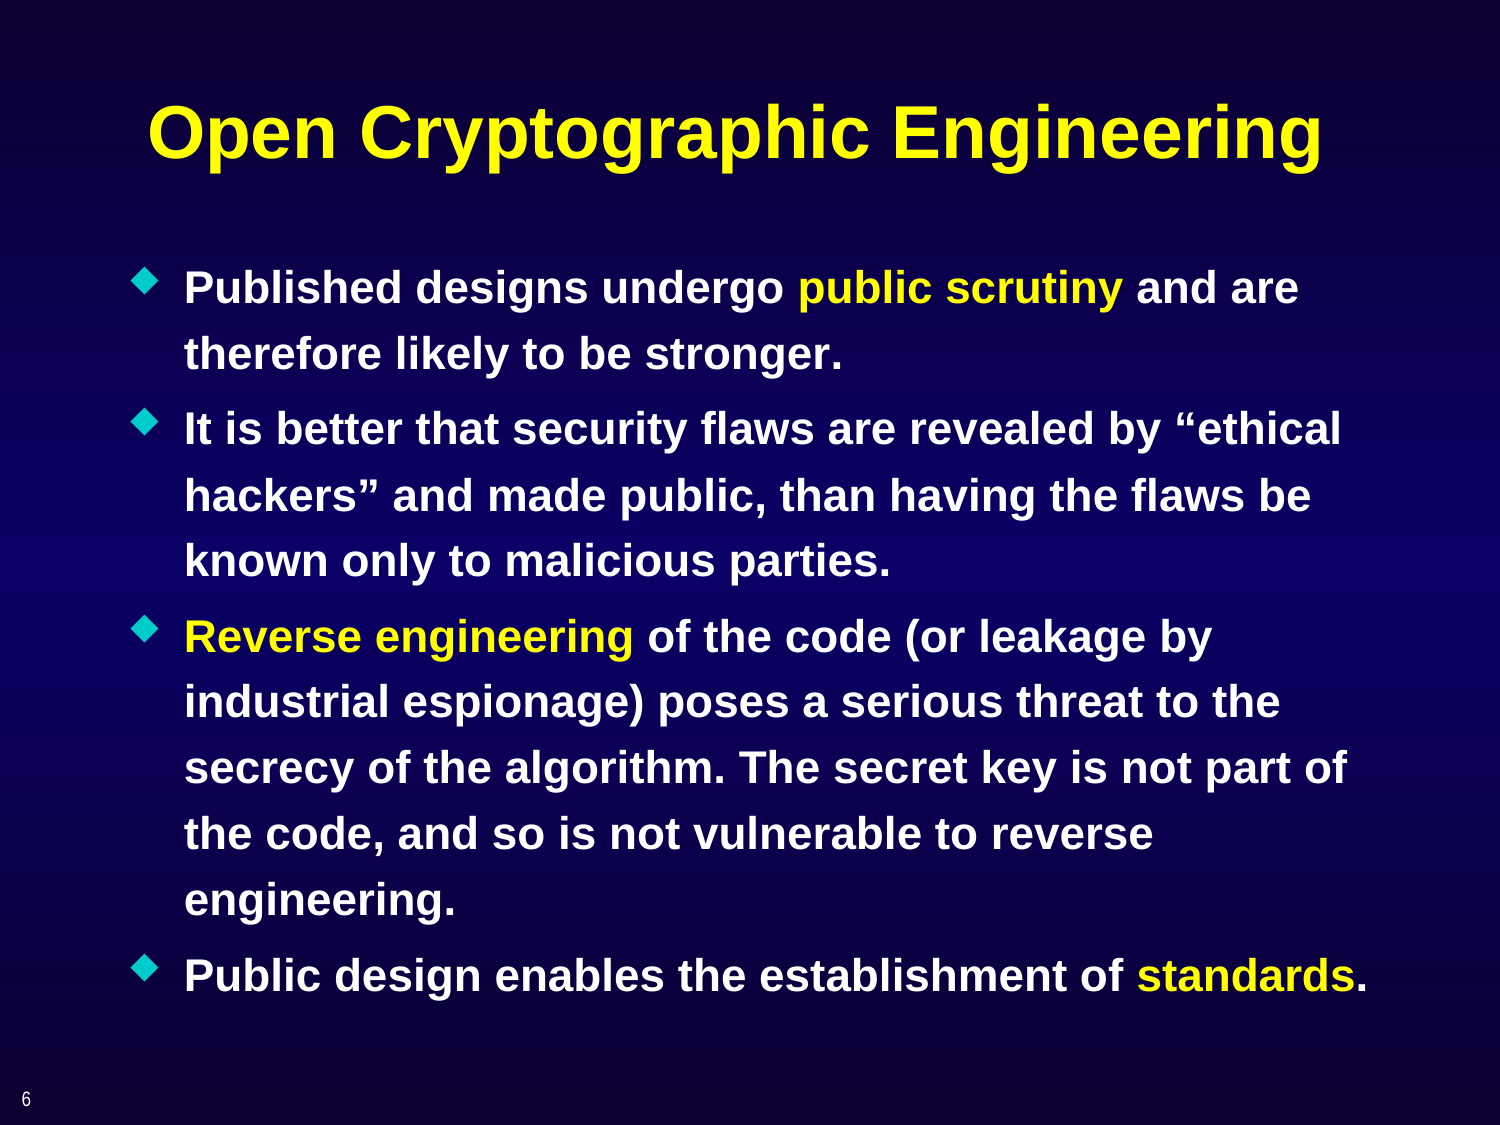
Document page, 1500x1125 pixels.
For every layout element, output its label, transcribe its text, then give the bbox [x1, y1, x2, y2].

list Published designs undergo public scrutiny and are therefore likely to be stronger. It is better that security flaws are revealed by “ethical hackers” and made public, than having the flaws be known only to malicious parties. Reverse engineering of the code (or leakage by industrial espionage) poses a serious threat to the secrecy of the algorithm. The secret key is not part of the code, and so is not vulnerable to reverse engineering. Public design enables the establishment of standards. [112, 239, 1388, 1073]
slide_number 6 [6, 1073, 320, 1124]
title Open Cryptographic Engineering [131, 41, 1364, 216]
